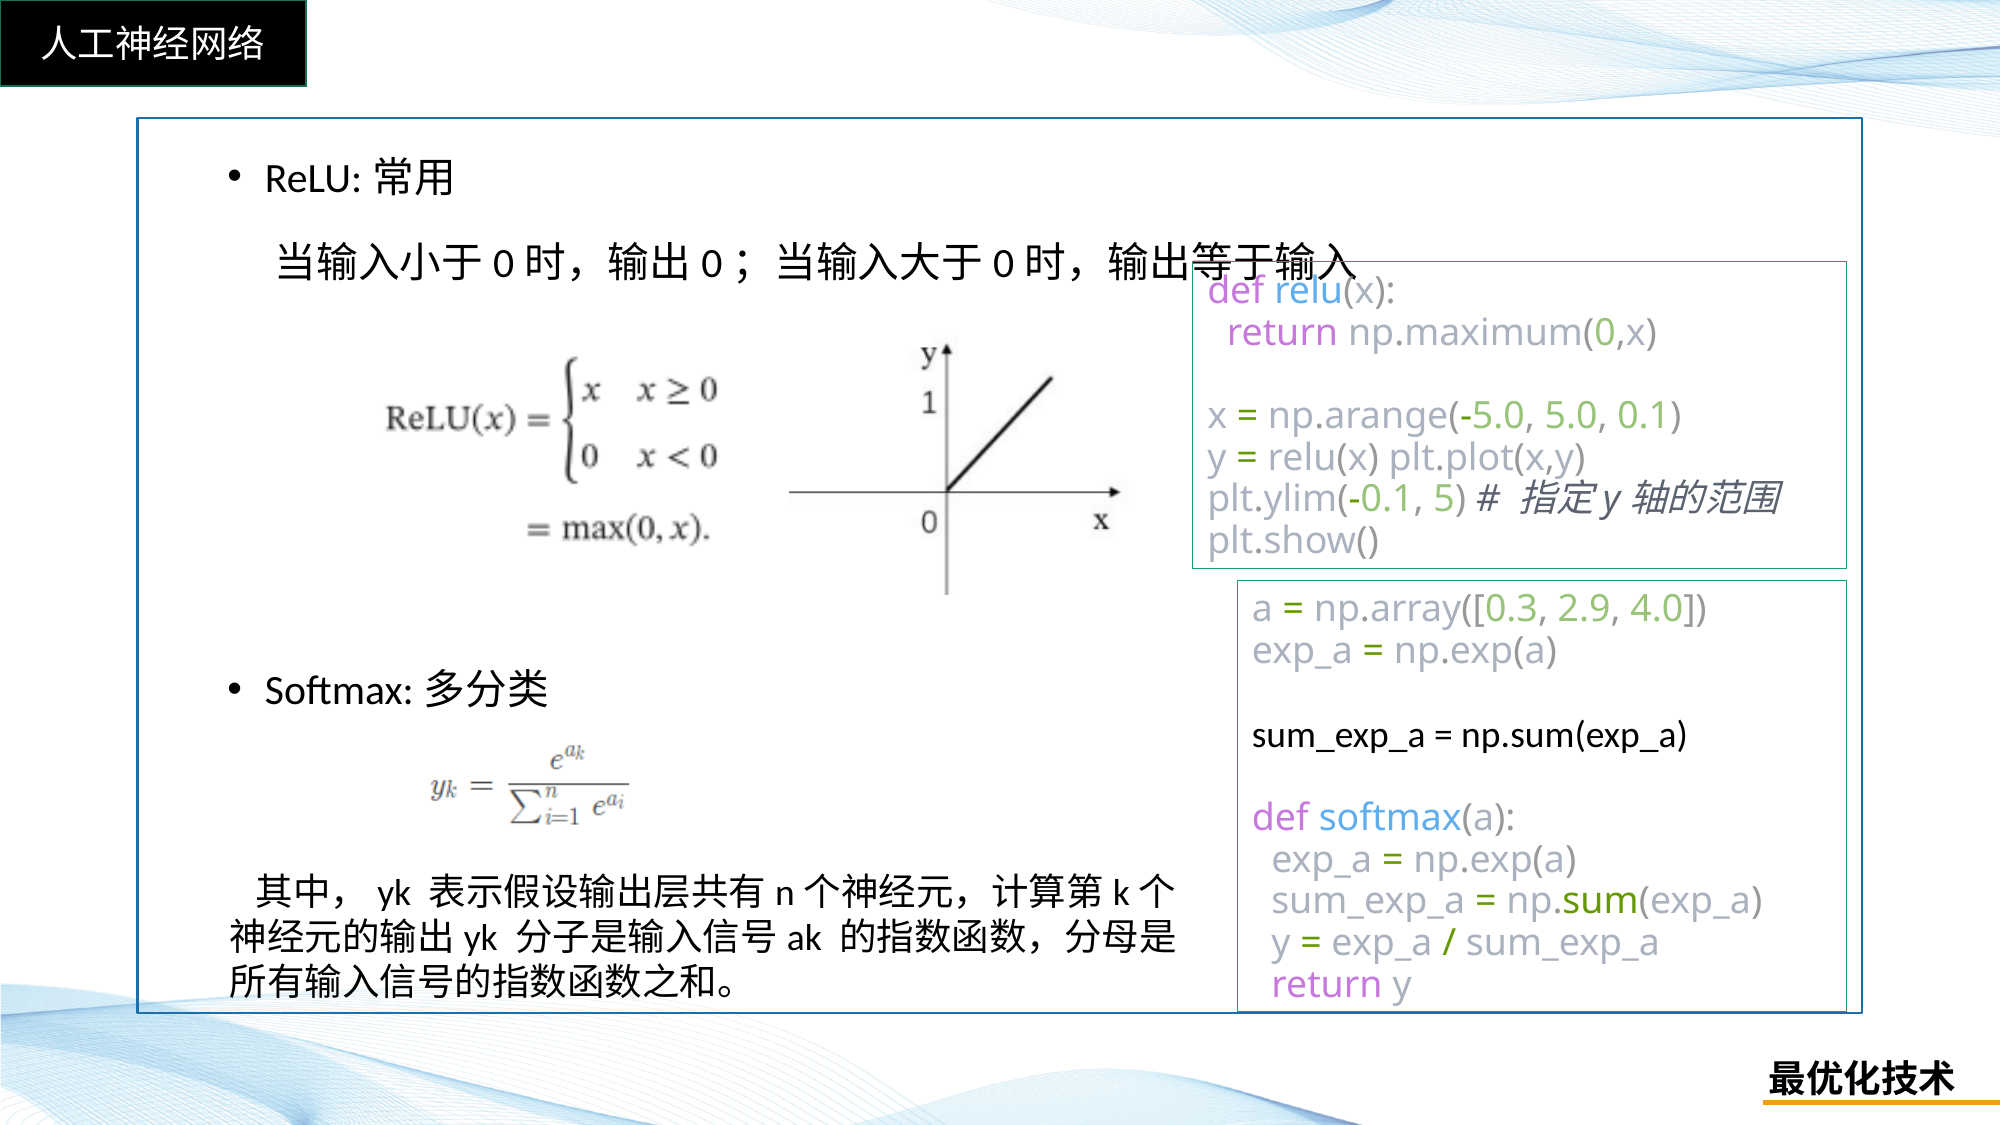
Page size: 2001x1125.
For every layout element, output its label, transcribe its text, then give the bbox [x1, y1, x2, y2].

text_box 其中，yk 表示假设输出层共有n个神经元，计算第k个神经元的输出yk 分子是输入信号ak 的指数函数，分母是所有输入信号的指数函数之和。 [215, 860, 1216, 1011]
picture [2, 977, 1590, 1125]
picture [355, 332, 1133, 595]
picture [405, 736, 656, 836]
text_box a = np.array([0.3, 2.9, 4.0]) exp_a = np.exp(a) sum_exp_a = np.sum(exp_a) def softmax(a): exp_a = np.exp(a) sum_exp_a = np.sum(exp_a) y = exp_a / sum_exp_a return y [1237, 580, 1847, 1012]
list ReLU:常用 当输入小于0时，输出0；当输入大于0时，输出等于输入 Softmax:多分类 [136, 117, 1863, 1014]
text_box def relu(x): return np.maximum(0,x) x = np.arange(-5.0, 5.0, 0.1) y = relu(x) plt.plot(x,y) plt.ylim(-0.1, 5) # 指定y轴的范围 plt.show() [1192, 261, 1847, 569]
picture [885, 1, 1999, 148]
